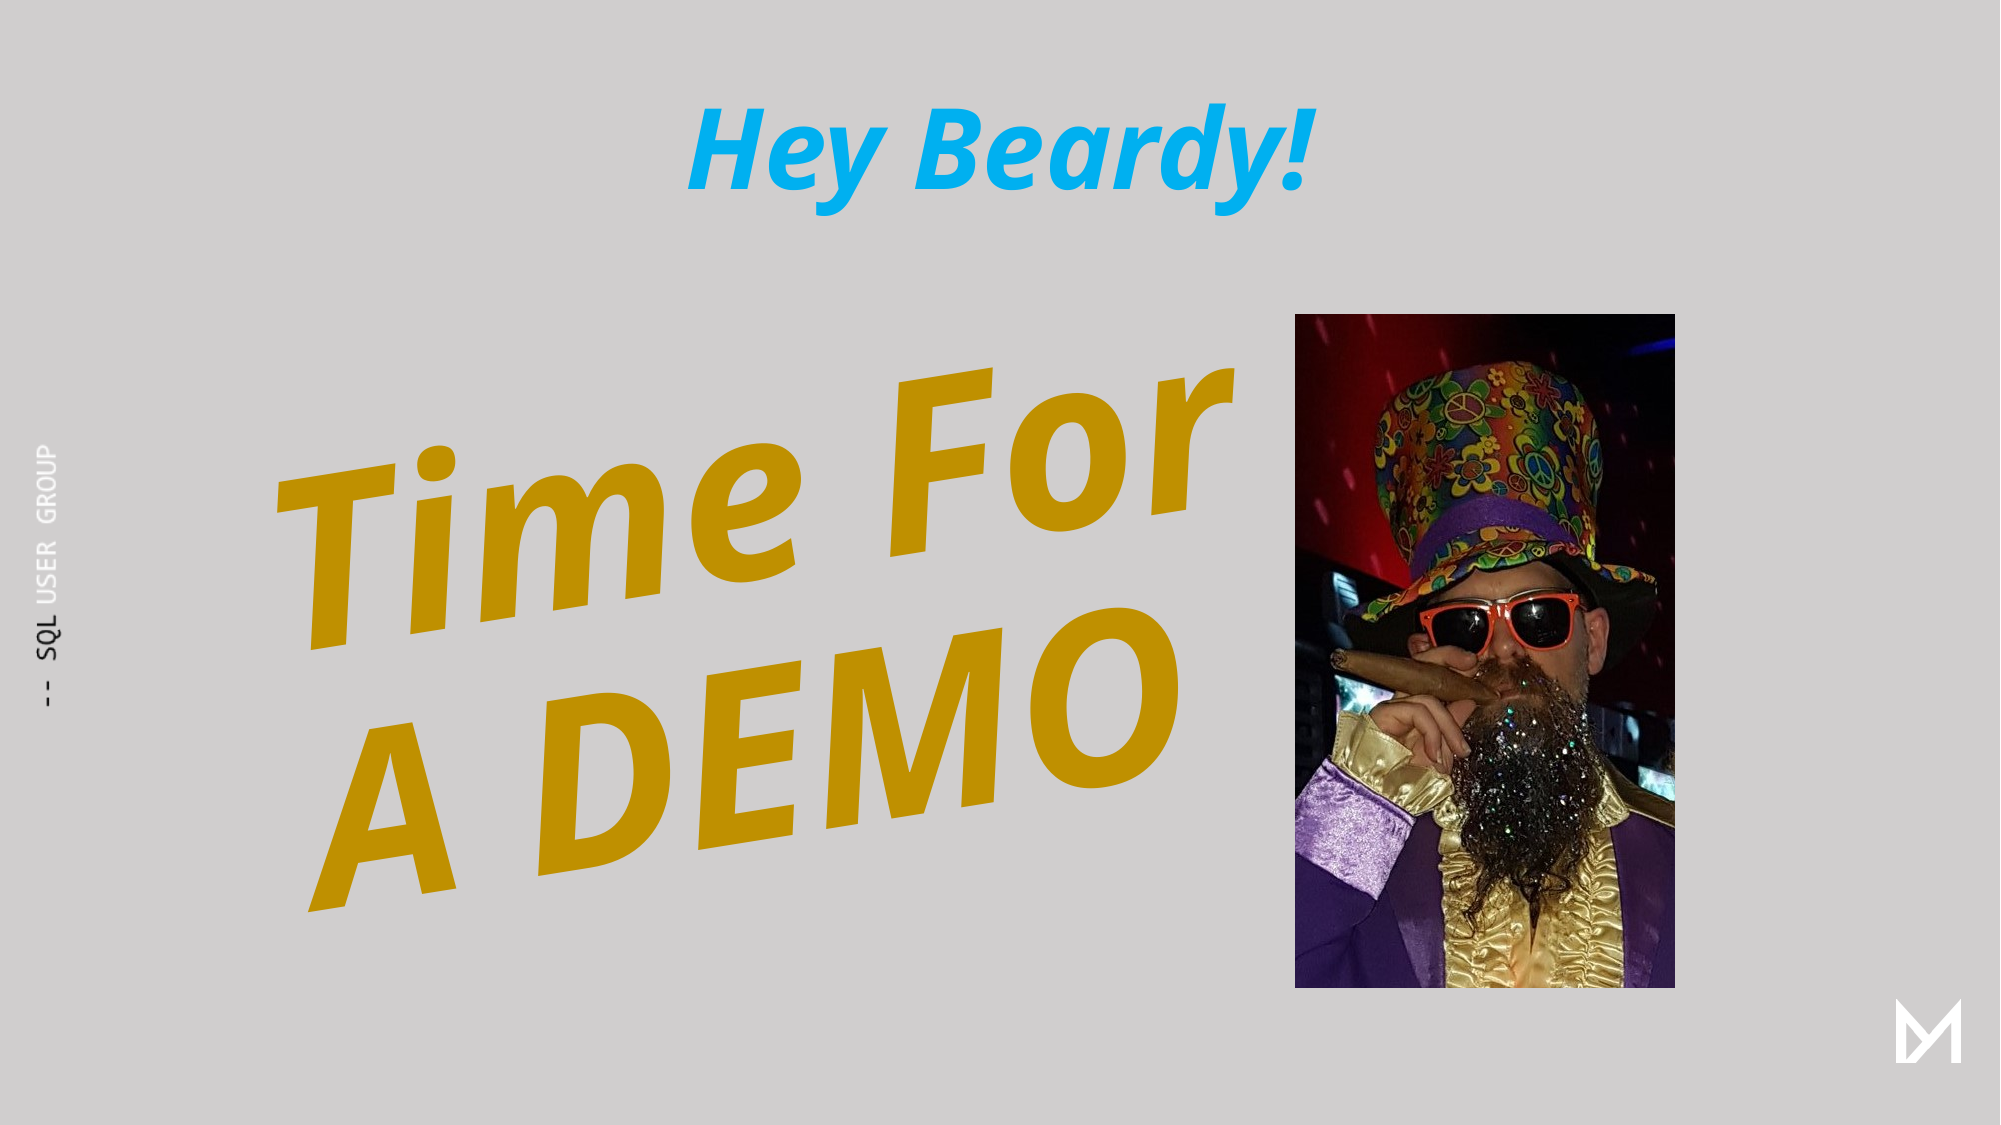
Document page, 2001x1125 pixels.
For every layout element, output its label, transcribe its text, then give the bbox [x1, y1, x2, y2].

picture [1295, 314, 1675, 988]
picture [18, 423, 83, 732]
picture [1896, 999, 1961, 1063]
title Hey Beardy! [137, 59, 1863, 222]
text_box Time For A DEMO [232, 267, 1348, 972]
